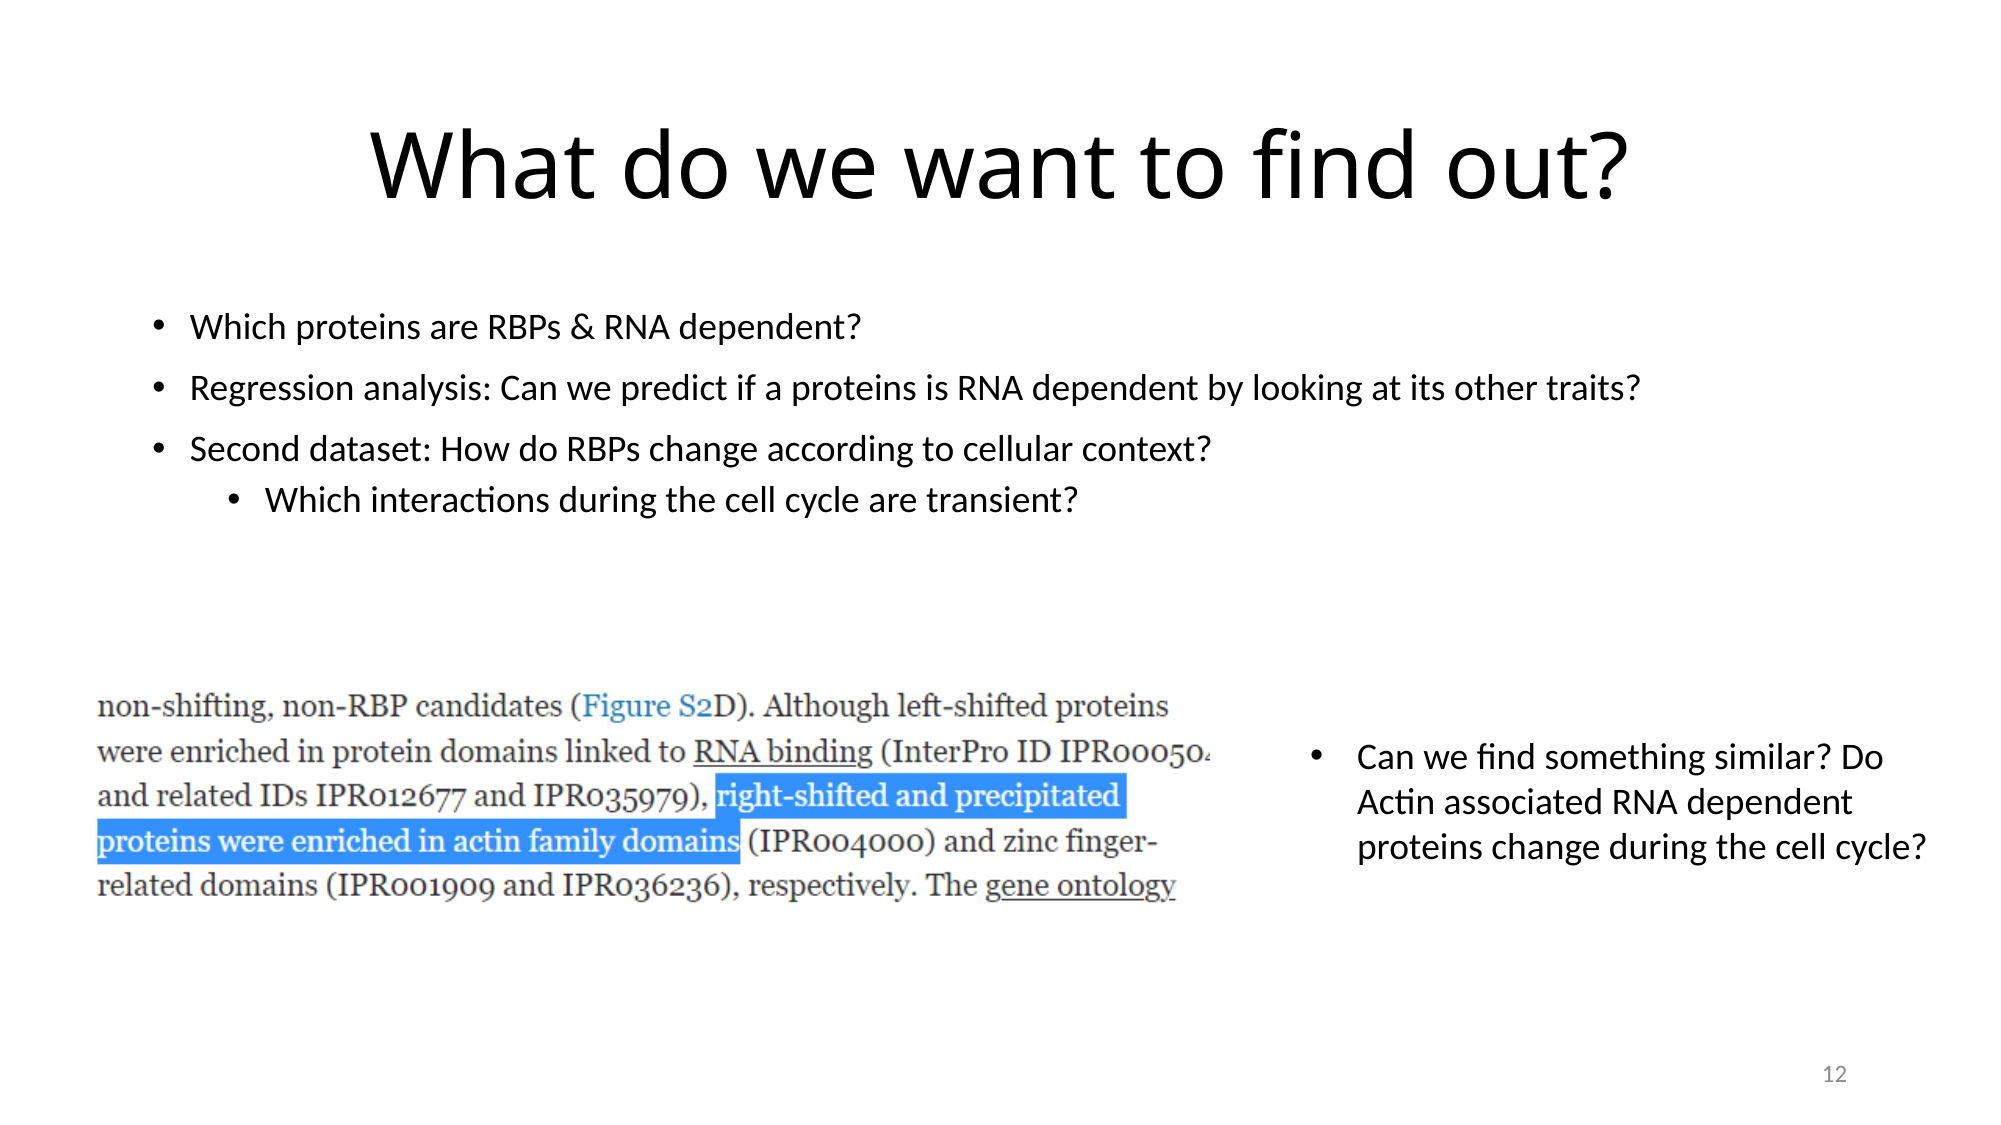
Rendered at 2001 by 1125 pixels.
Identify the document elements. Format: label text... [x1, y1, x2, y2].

text_box Can we find something similar? Do Actin associated RNA dependent proteins change during the cell cycle? [1295, 724, 1975, 875]
slide_number 12 [1412, 1042, 1863, 1103]
picture [82, 690, 1210, 918]
title What do we want to find out? [137, 59, 1863, 278]
list Which proteins are RBPs & RNA dependent? Regression analysis: Can we predict if a proteins is RNA dependent by looking at its other traits? Second dataset: How do RBPs change according to cellular context? Which interactions during the cell cycle are transient? [137, 299, 1863, 691]
